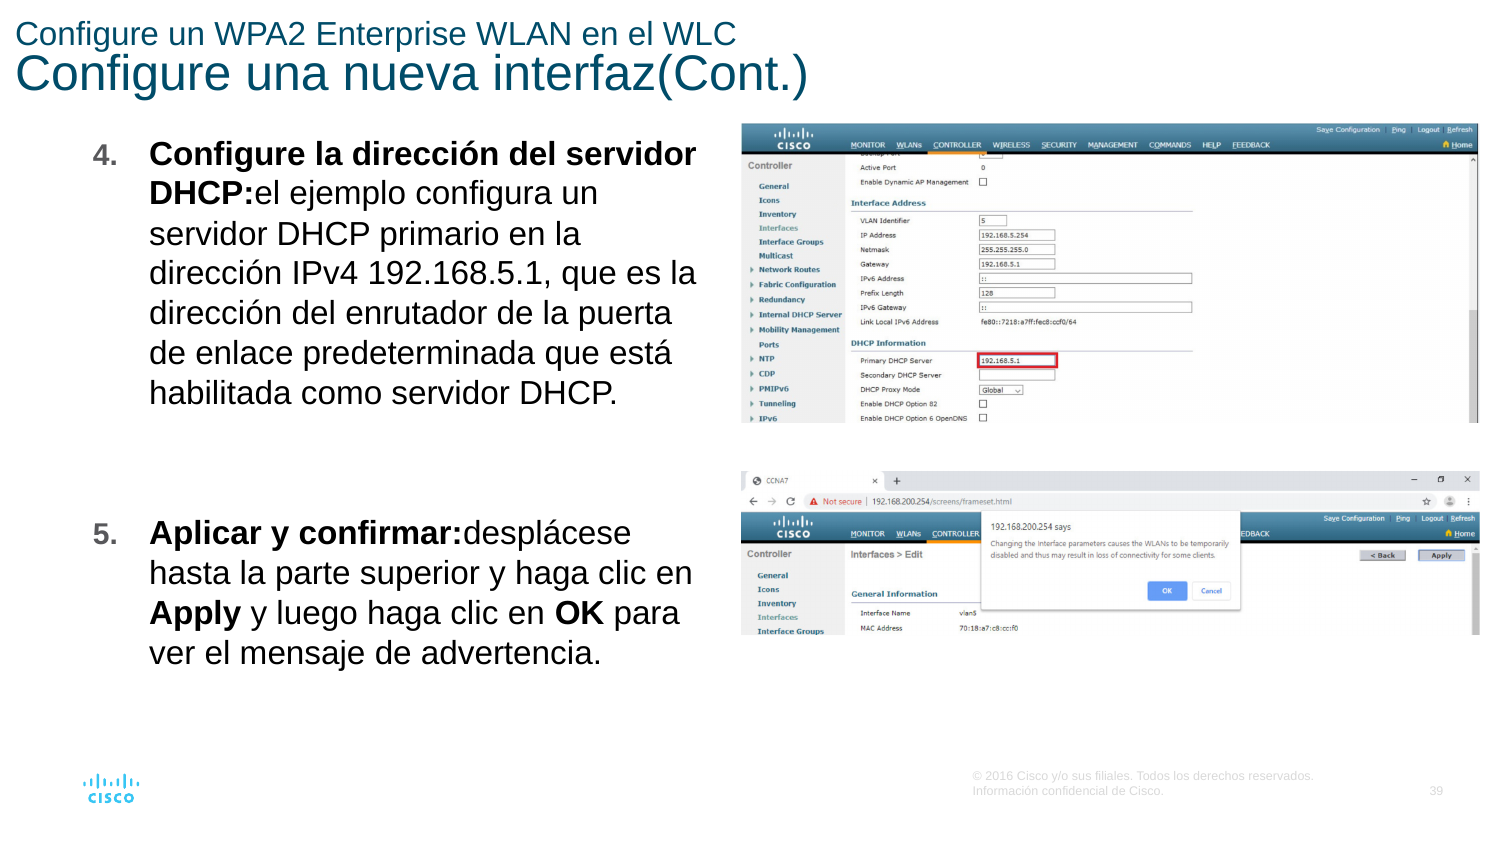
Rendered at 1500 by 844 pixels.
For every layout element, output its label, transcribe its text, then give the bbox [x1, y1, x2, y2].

title Configure un WPA2 Enterprise WLAN en el WLC Configure una nueva interfaz(Cont.) [0, 0, 1369, 121]
picture [741, 122, 1480, 423]
picture [741, 470, 1480, 636]
list Configure la dirección del servidor DHCP:el ejemplo configura un servidor DHCP primario en la dirección IPv4 192.168.5.1, que es la dirección del enrutador de la puerta de enlace predeterminada que está habilitada como servidor DHCP. Aplicar y confirmar:desplácese hasta la parte superior y haga clic en Apply y luego haga clic en OK para ver el mensaje de advertencia. [77, 124, 713, 586]
